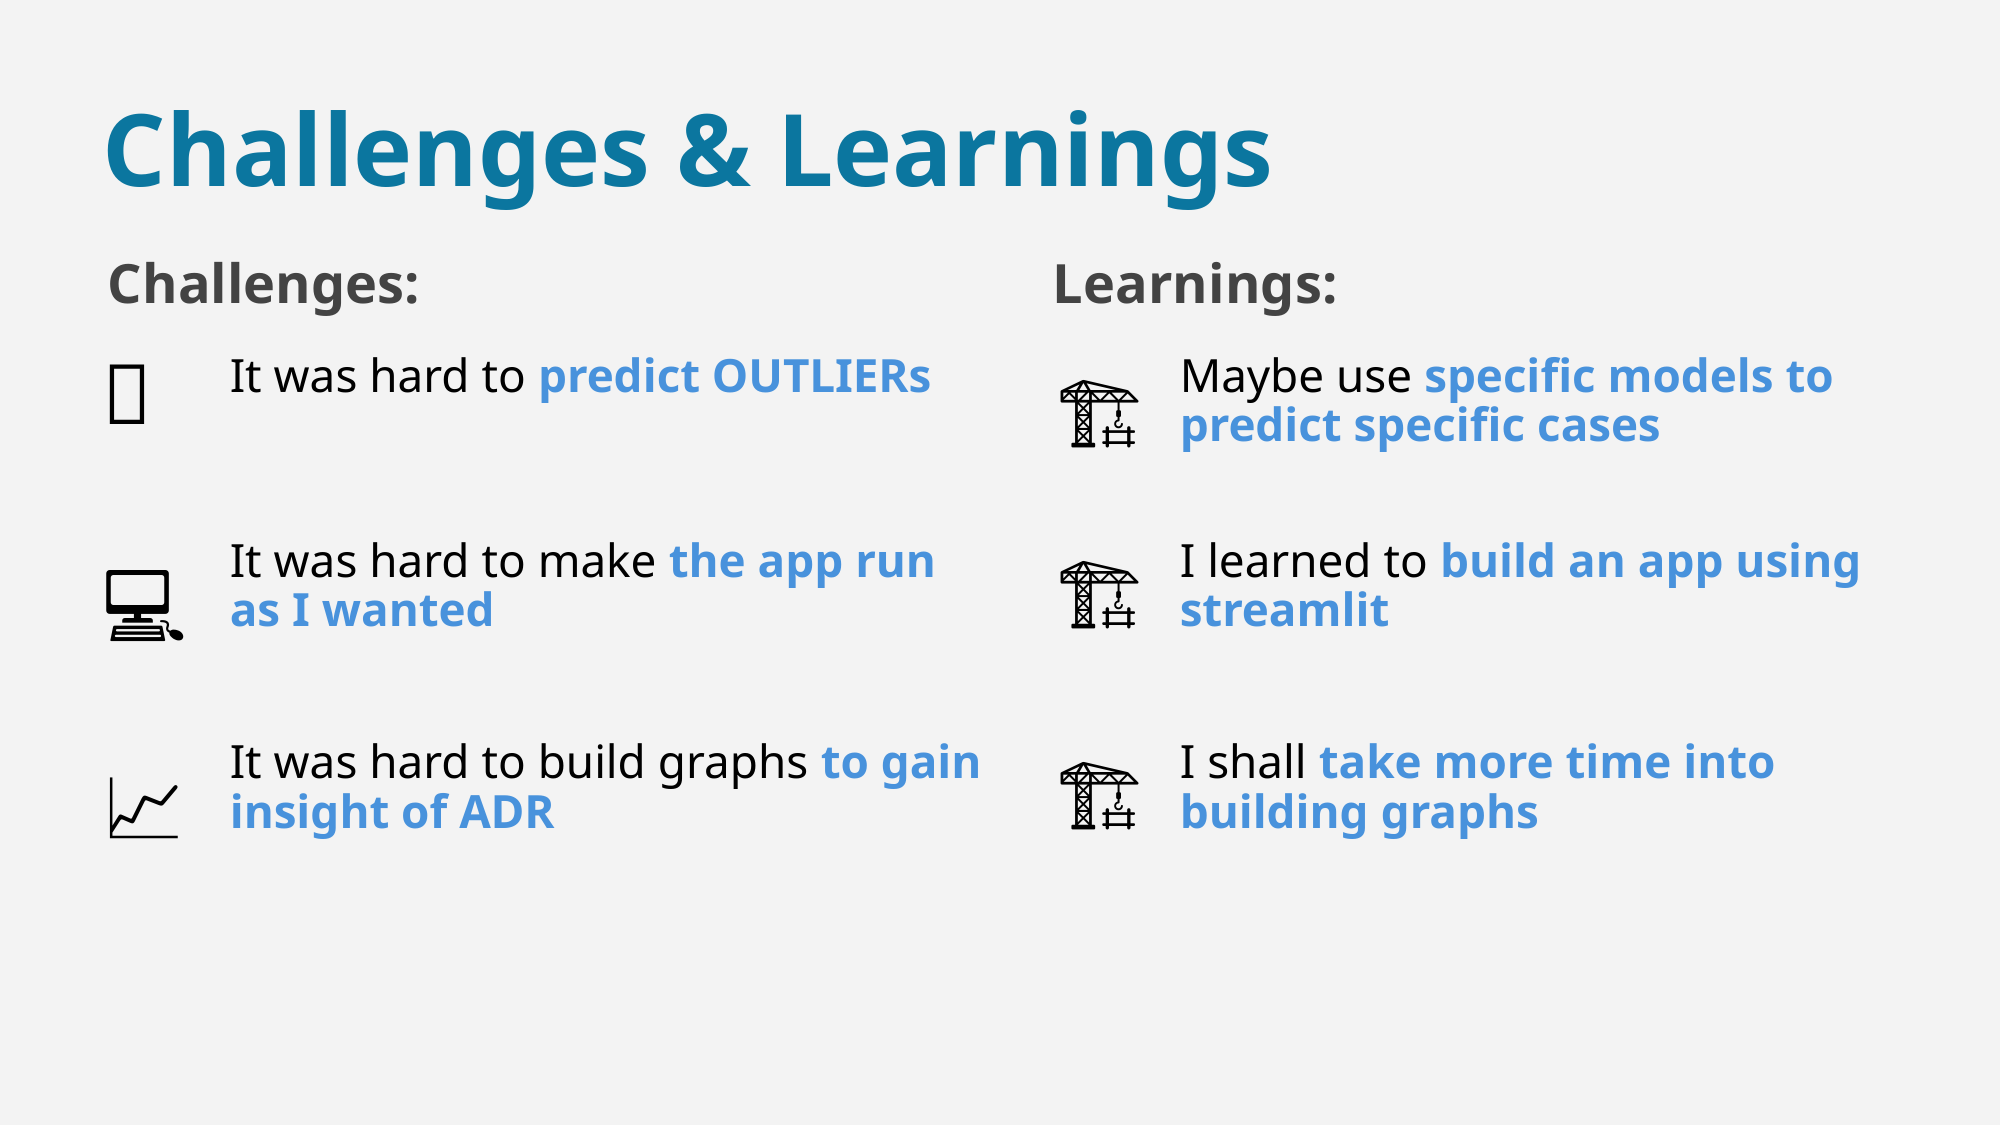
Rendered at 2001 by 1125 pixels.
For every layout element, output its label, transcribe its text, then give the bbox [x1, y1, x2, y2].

text_box It was hard to make the app run as I wanted [214, 530, 1000, 667]
text_box Maybe use specific models to predict specific cases [1164, 345, 2000, 482]
text_box Challenges: [92, 234, 905, 332]
text_box It was hard to predict OUTLIERs [214, 345, 1072, 482]
text_box Learnings: [1037, 234, 1850, 332]
text_box 🏗️ [1037, 749, 1165, 847]
text_box 📈 [87, 731, 215, 830]
text_box 💻 [87, 530, 215, 628]
text_box Challenges & Learnings [87, 79, 1860, 216]
text_box 🏗️ [1037, 547, 1165, 646]
text_box I shall take more time into building graphs [1164, 731, 1950, 868]
text_box It was hard to build graphs to gain insight of ADR [214, 731, 1000, 868]
text_box 💭 [87, 345, 215, 443]
text_box 🏗️ [1037, 367, 1165, 465]
text_box I learned to build an app using streamlit [1164, 530, 1950, 667]
